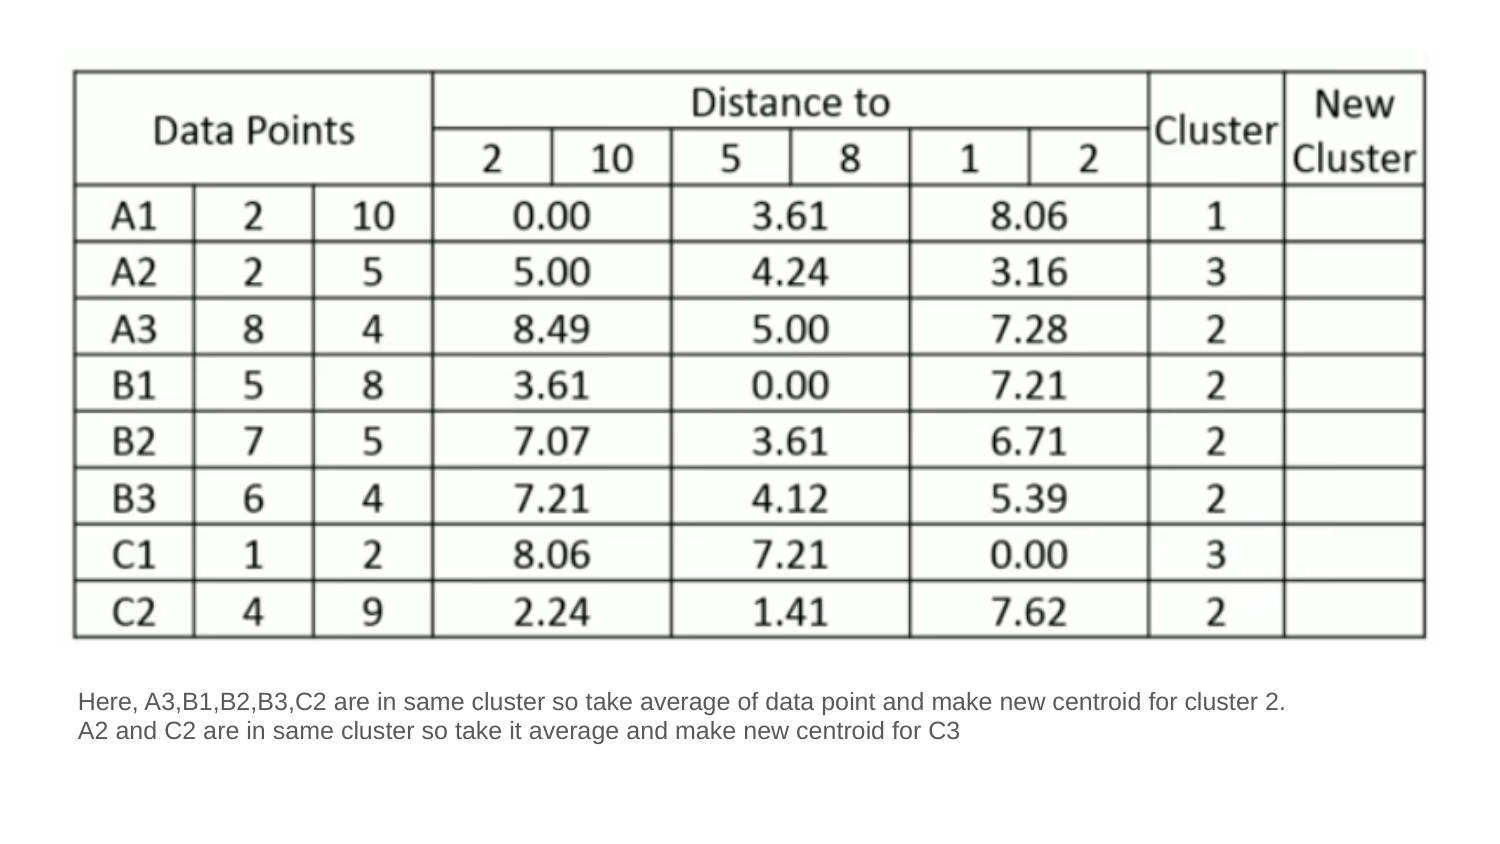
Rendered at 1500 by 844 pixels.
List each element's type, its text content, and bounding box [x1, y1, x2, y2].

text_box Here, A3,B1,B2,B3,C2 are in same cluster so take average of data point and make new centroid for cluster 2. A2 and C2 are in same cluster so take it average and make new centroid for C3 [62, 669, 1385, 760]
picture [62, 50, 1435, 648]
